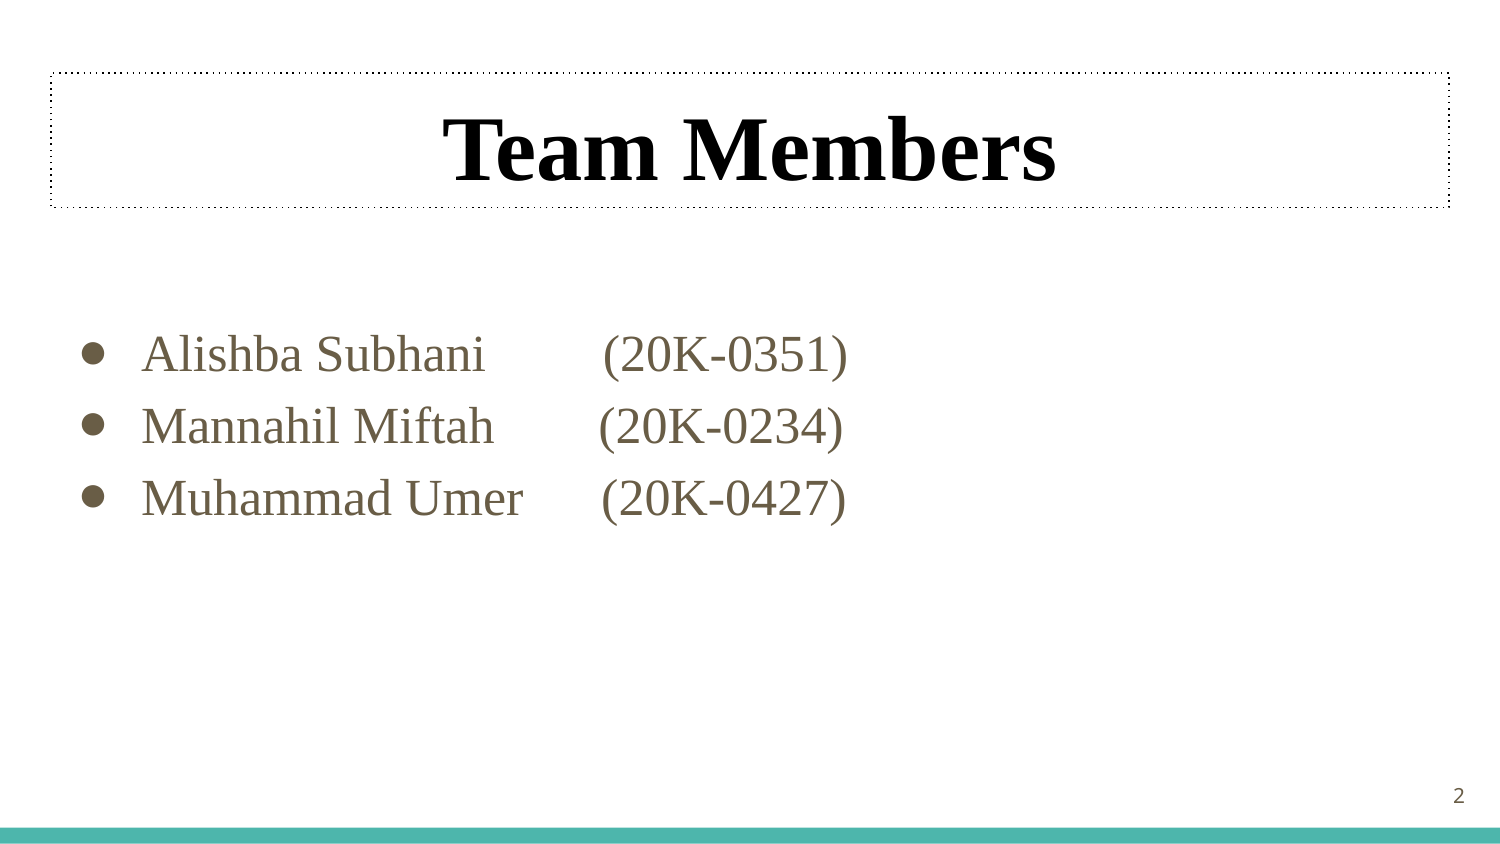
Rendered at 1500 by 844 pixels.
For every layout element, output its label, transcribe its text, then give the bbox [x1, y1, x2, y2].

list Alishba Subhani (20K-0351) Mannahil Miftah (20K-0234) Muhammad Umer (20K-0427) [51, 207, 1449, 750]
title Team Members [51, 72, 1449, 207]
slide_number ‹#› [1389, 764, 1480, 830]
